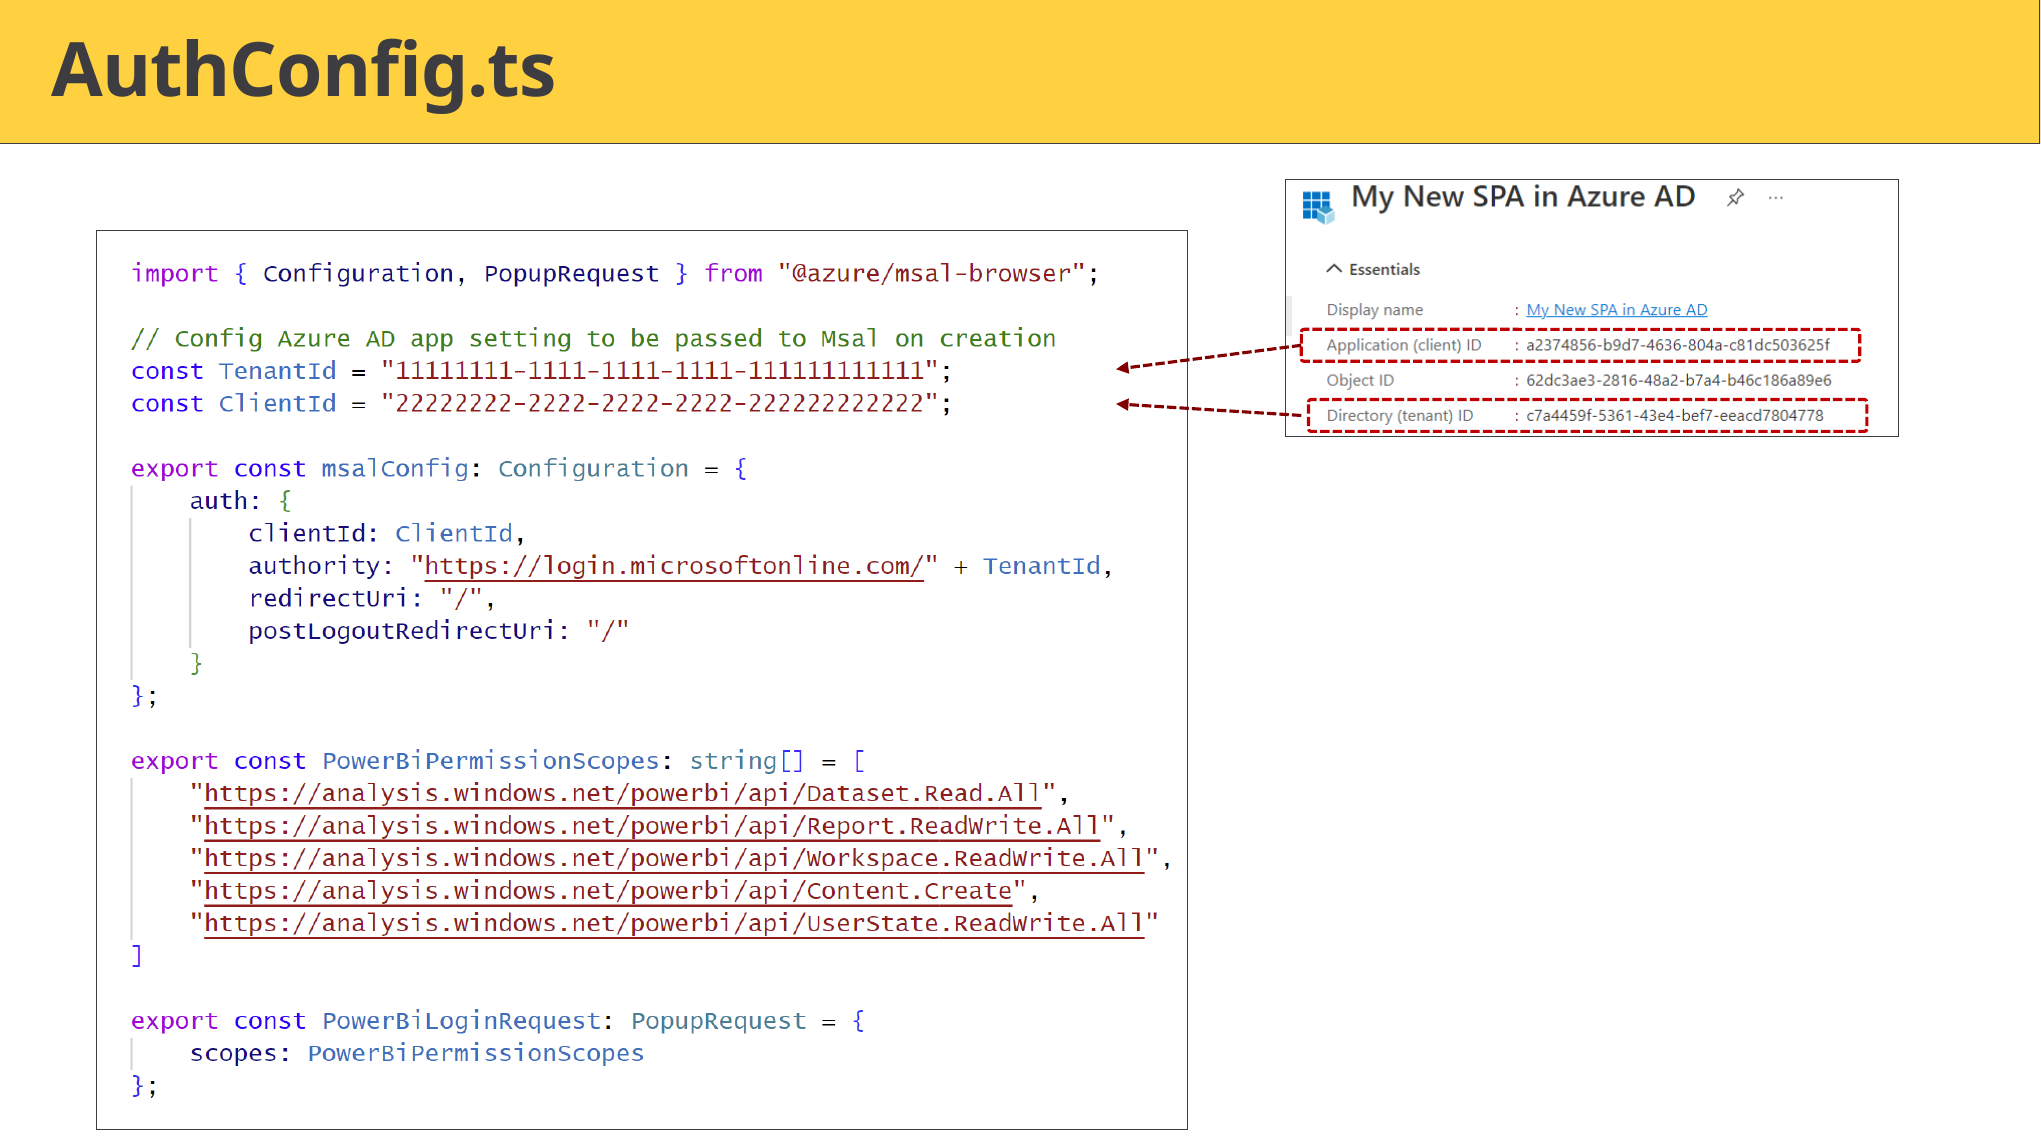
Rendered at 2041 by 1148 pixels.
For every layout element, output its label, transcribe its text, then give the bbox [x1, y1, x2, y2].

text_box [1115, 329, 1868, 432]
picture [96, 229, 1188, 1130]
picture [1285, 178, 1899, 437]
title AuthConfig.ts [51, 31, 1988, 113]
